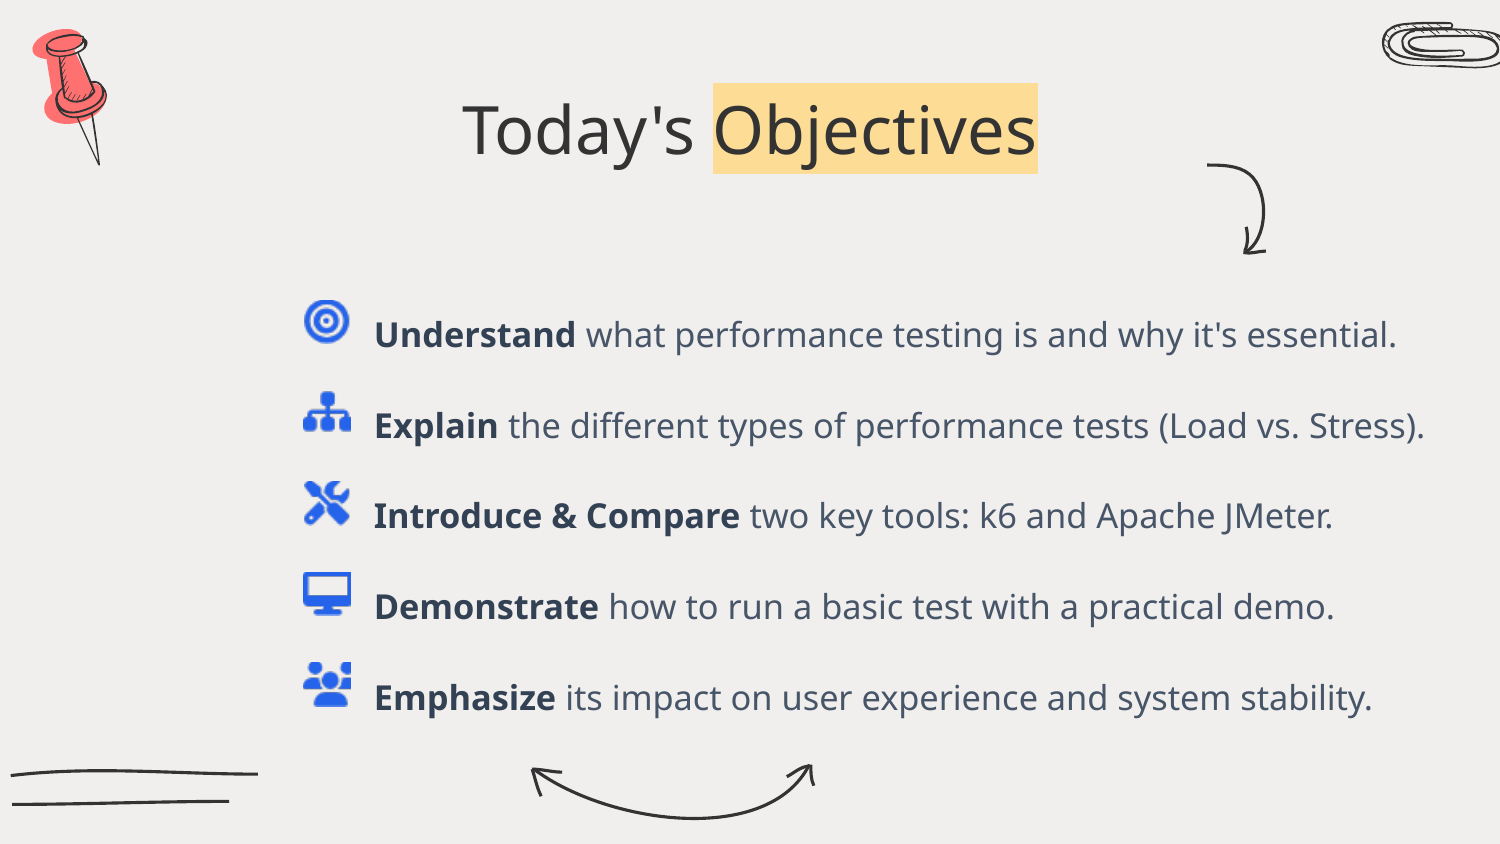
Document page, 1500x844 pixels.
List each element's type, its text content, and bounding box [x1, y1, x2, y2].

text_box Understand what performance testing is and why it's essential. [374, 292, 1500, 355]
picture [303, 300, 351, 345]
picture [303, 571, 351, 617]
text_box Demonstrate how to run a basic test with a practical demo. [374, 564, 1500, 627]
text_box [1206, 164, 1267, 254]
picture [303, 662, 351, 707]
picture [303, 481, 351, 526]
title Today's Objectives [118, 72, 1382, 167]
picture [303, 390, 351, 435]
text_box Explain the different types of performance tests (Load vs. Stress). [374, 383, 1500, 445]
text_box Introduce & Compare two key tools: k6 and Apache JMeter. [374, 473, 1500, 536]
text_box Emphasize its impact on user experience and system stability. [374, 655, 1500, 717]
